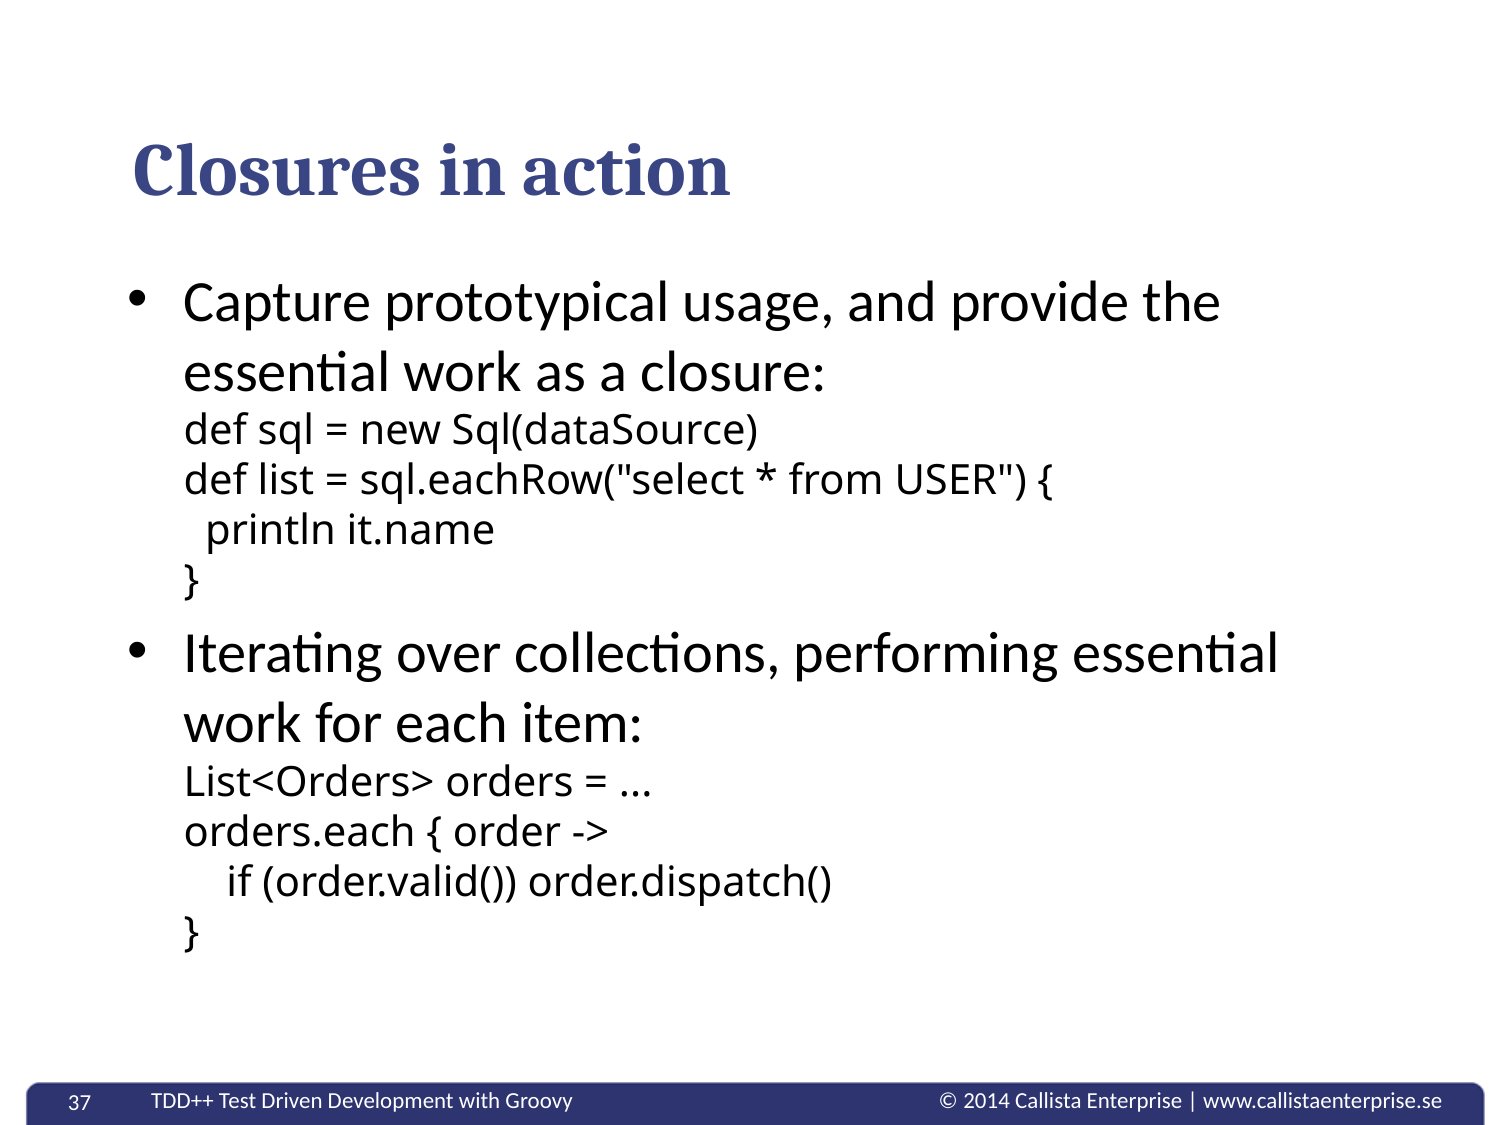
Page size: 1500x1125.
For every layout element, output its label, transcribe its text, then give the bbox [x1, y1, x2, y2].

title Closures in action [112, 93, 1388, 219]
picture [0, 0, 1500, 1125]
list Capture prototypical usage, and provide the essential work as a closure: def sql = new Sql(dataSource) def list = sql.eachRow("select * from USER") { println it.name } Iterating over collections, performing essential work for each item: List<Orders> orders = ... orders.each { order -> if (order.valid()) order.dispatch() } [112, 255, 1380, 1024]
